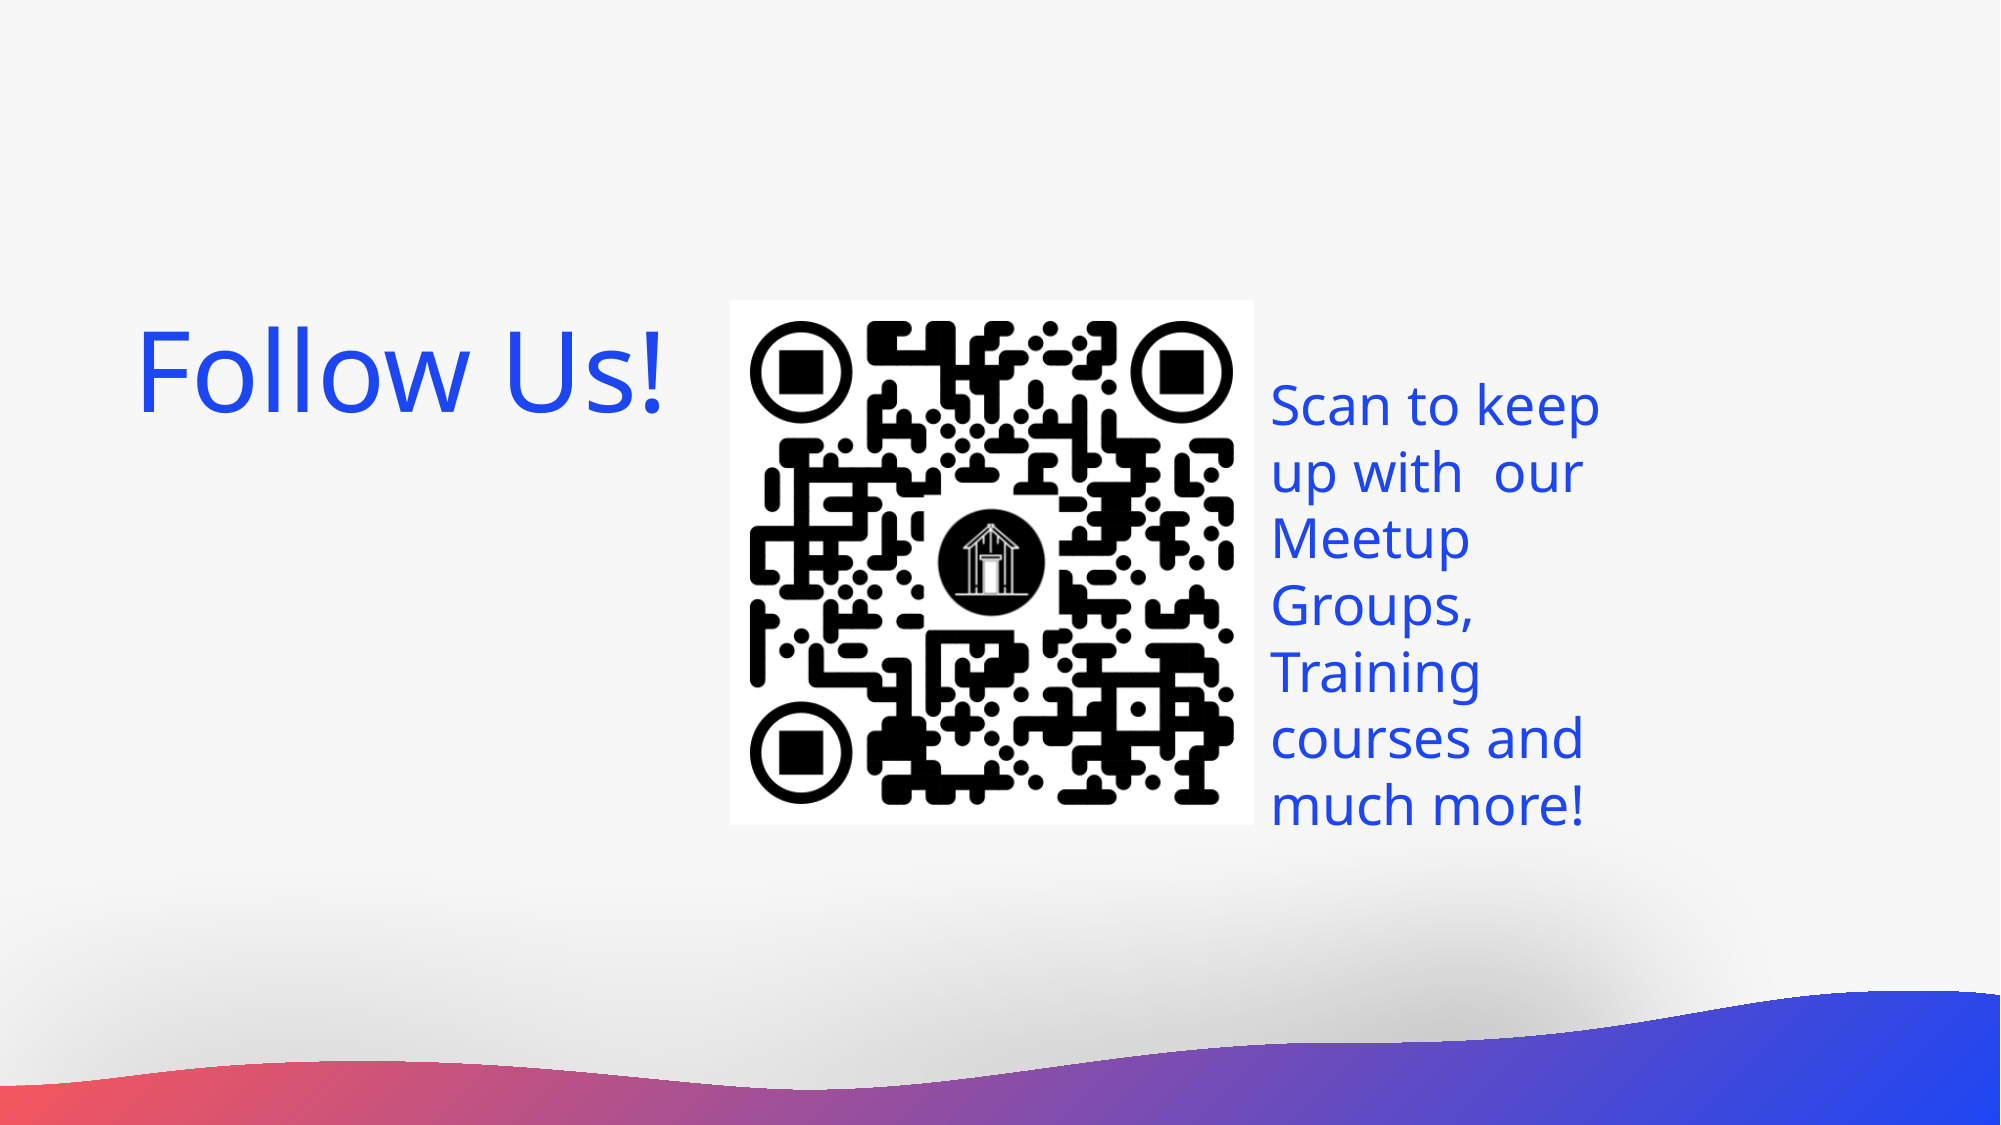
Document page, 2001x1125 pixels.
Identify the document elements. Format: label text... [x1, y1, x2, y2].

text_box [729, 300, 1254, 825]
text_box [0, 989, 2000, 1125]
text_box Follow Us! [87, 300, 714, 436]
text_box Scan to keep up with our Meetup Groups, Training courses and much more! [1270, 369, 1663, 837]
